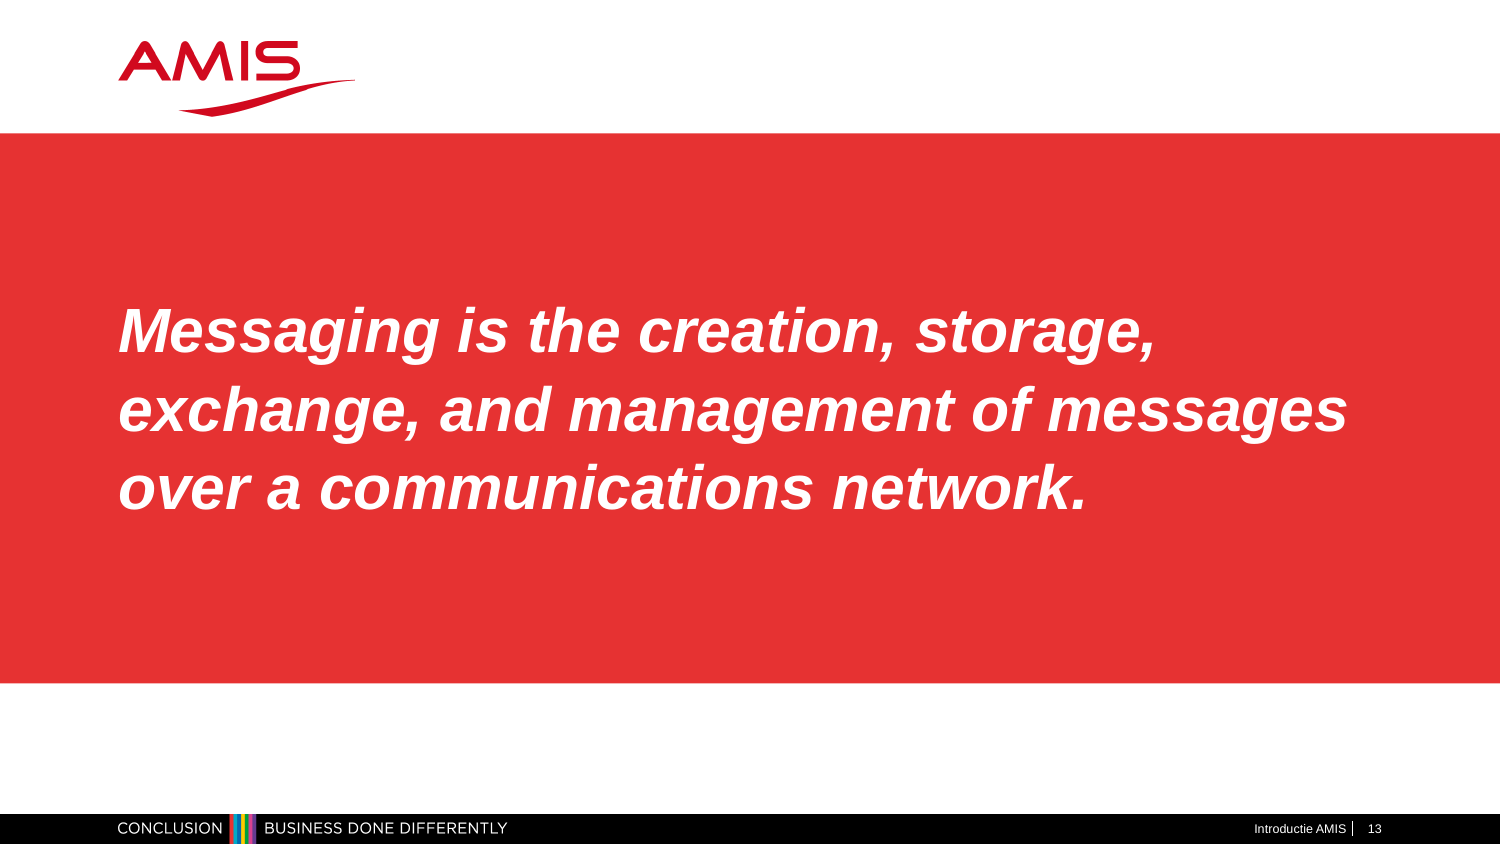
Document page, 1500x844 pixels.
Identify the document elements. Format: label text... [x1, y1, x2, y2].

picture [239, 814, 1500, 844]
title Messaging is the creation, storage, exchange, and management of messages over a communications network. [118, 286, 1382, 606]
picture [0, 814, 236, 844]
picture [106, 17, 579, 125]
footer Introductie AMIS [814, 820, 1347, 839]
slide_number 13 [1358, 820, 1382, 839]
